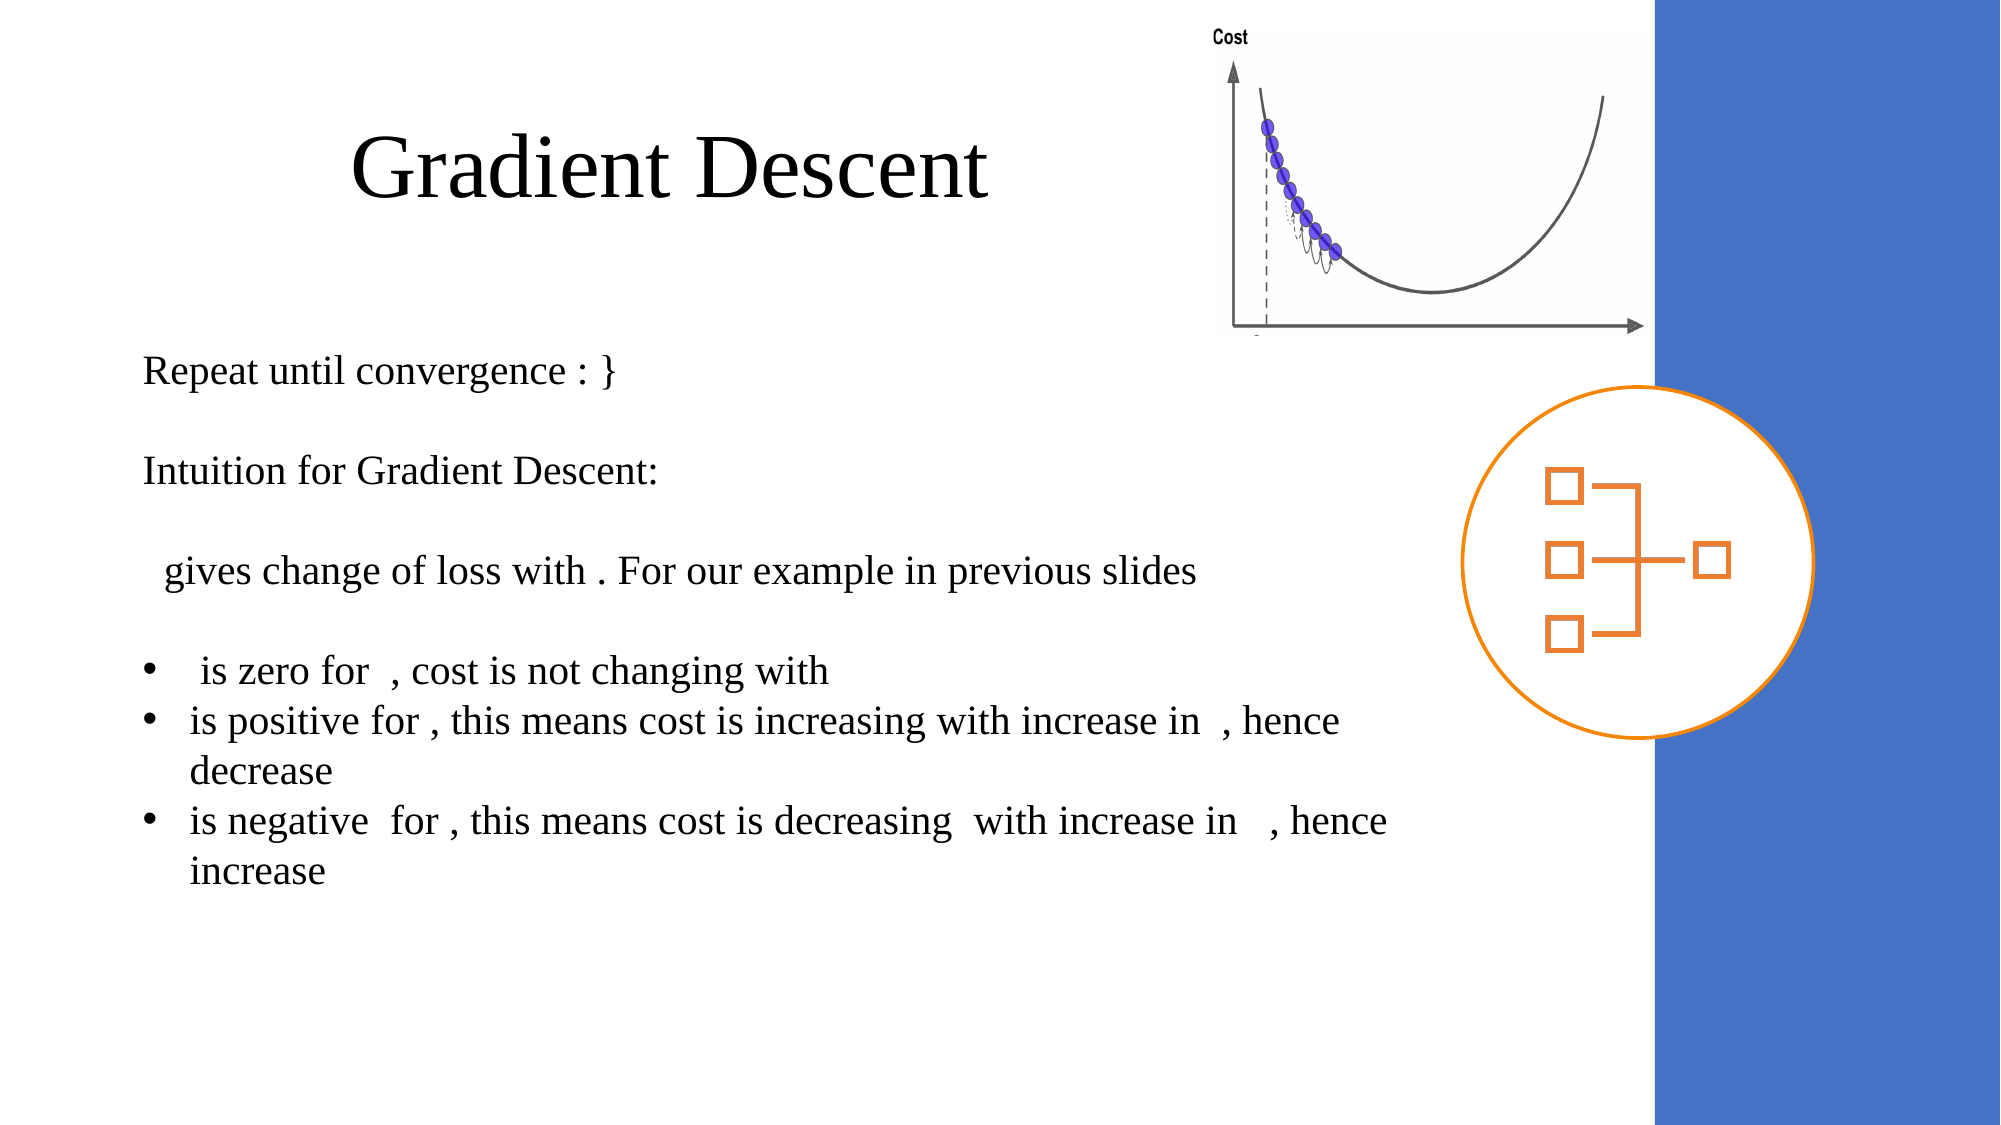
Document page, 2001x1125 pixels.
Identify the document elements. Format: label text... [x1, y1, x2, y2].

picture [1213, 28, 1646, 336]
picture [1507, 431, 1769, 694]
title Gradient Descent [0, 77, 1213, 258]
